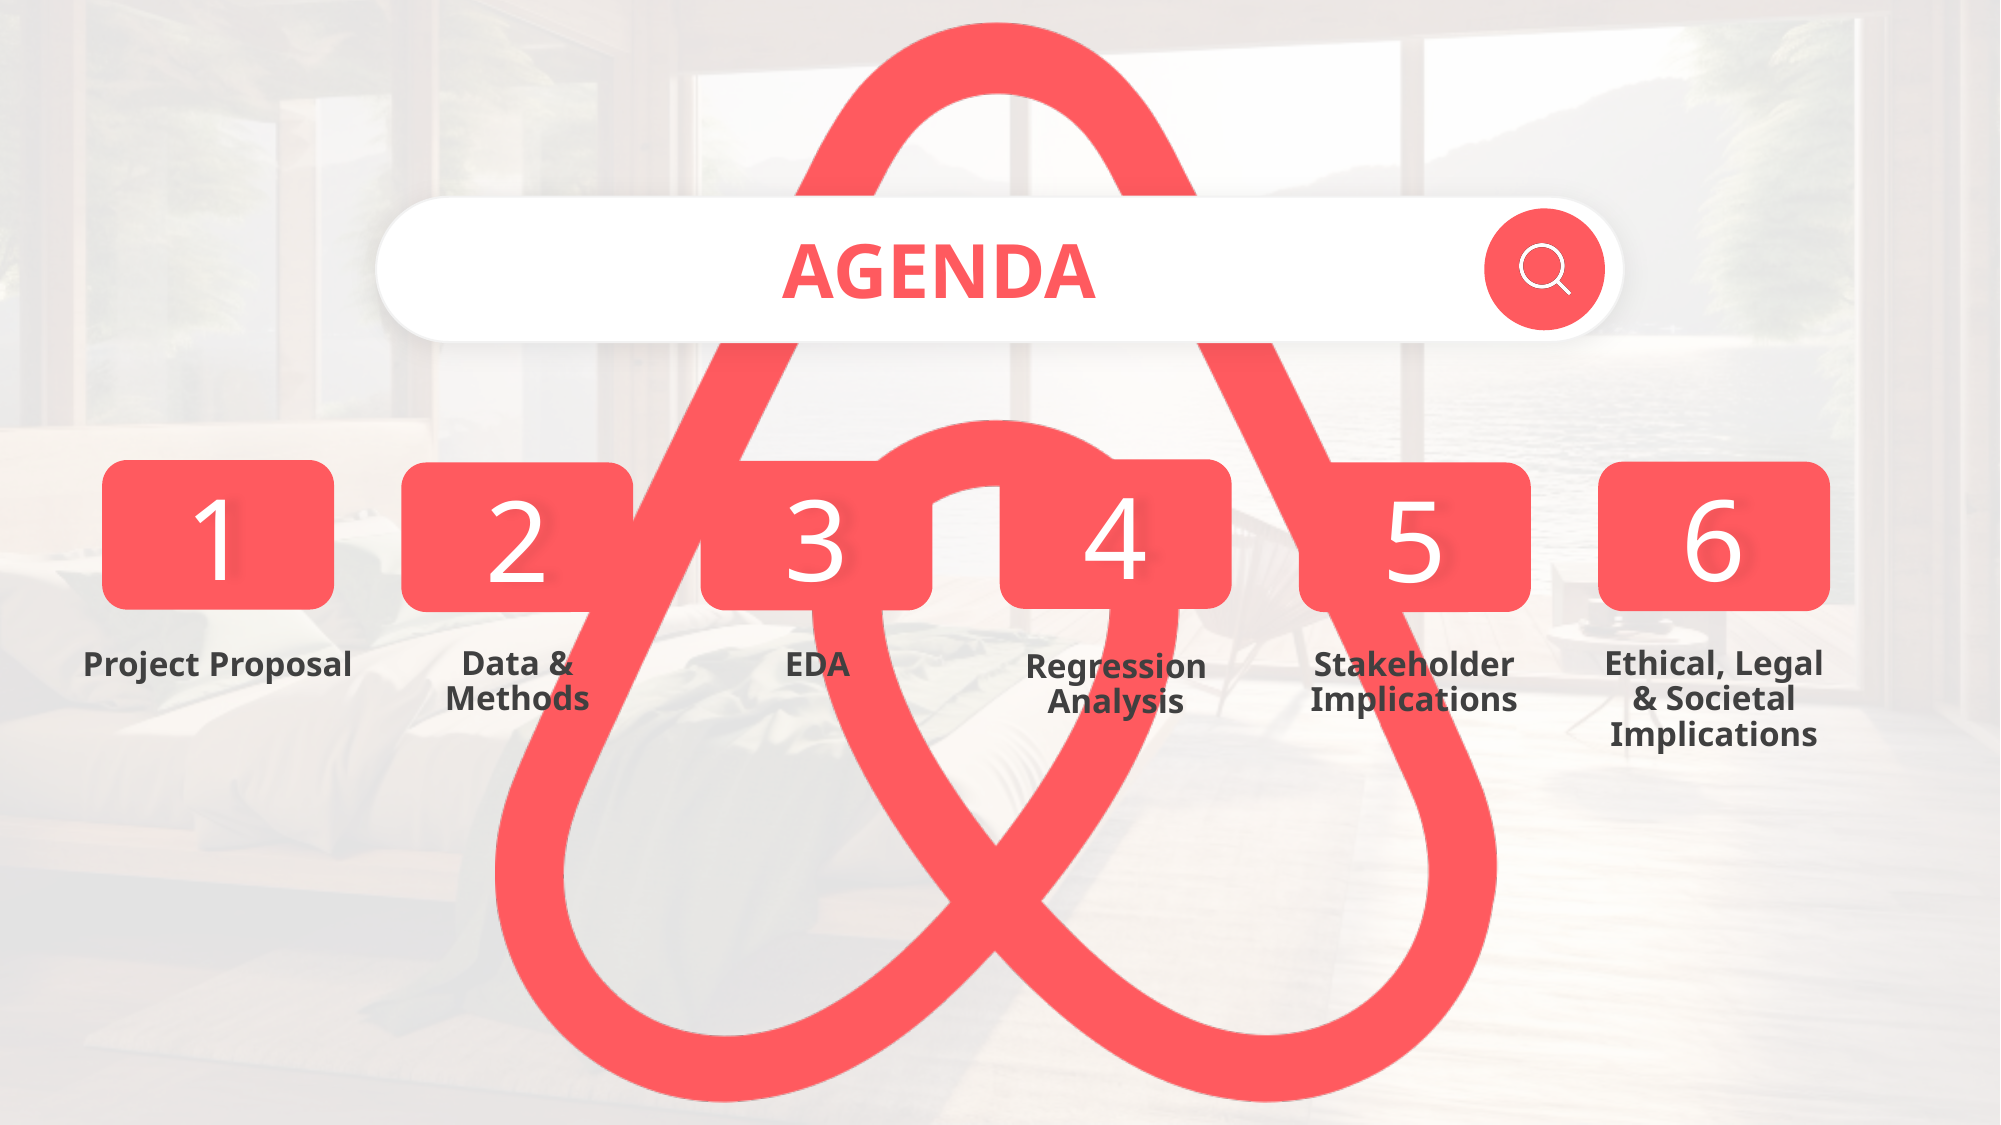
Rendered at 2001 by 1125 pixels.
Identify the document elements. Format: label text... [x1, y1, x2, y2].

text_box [999, 459, 1232, 611]
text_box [401, 462, 634, 613]
text_box Data & Methods [393, 638, 642, 761]
text_box Regression Analysis [938, 642, 1294, 728]
picture [495, 344, 1505, 1103]
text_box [700, 460, 933, 613]
text_box EDA [640, 640, 995, 691]
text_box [376, 196, 1624, 343]
text_box Stakeholder Implications [1295, 639, 1534, 762]
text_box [102, 459, 335, 612]
text_box Project Proposal [40, 639, 396, 691]
picture [495, 22, 1505, 195]
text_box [1298, 462, 1531, 615]
text_box Ethical, Legal & Societal Implications [1574, 638, 1855, 831]
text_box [1598, 461, 1831, 614]
